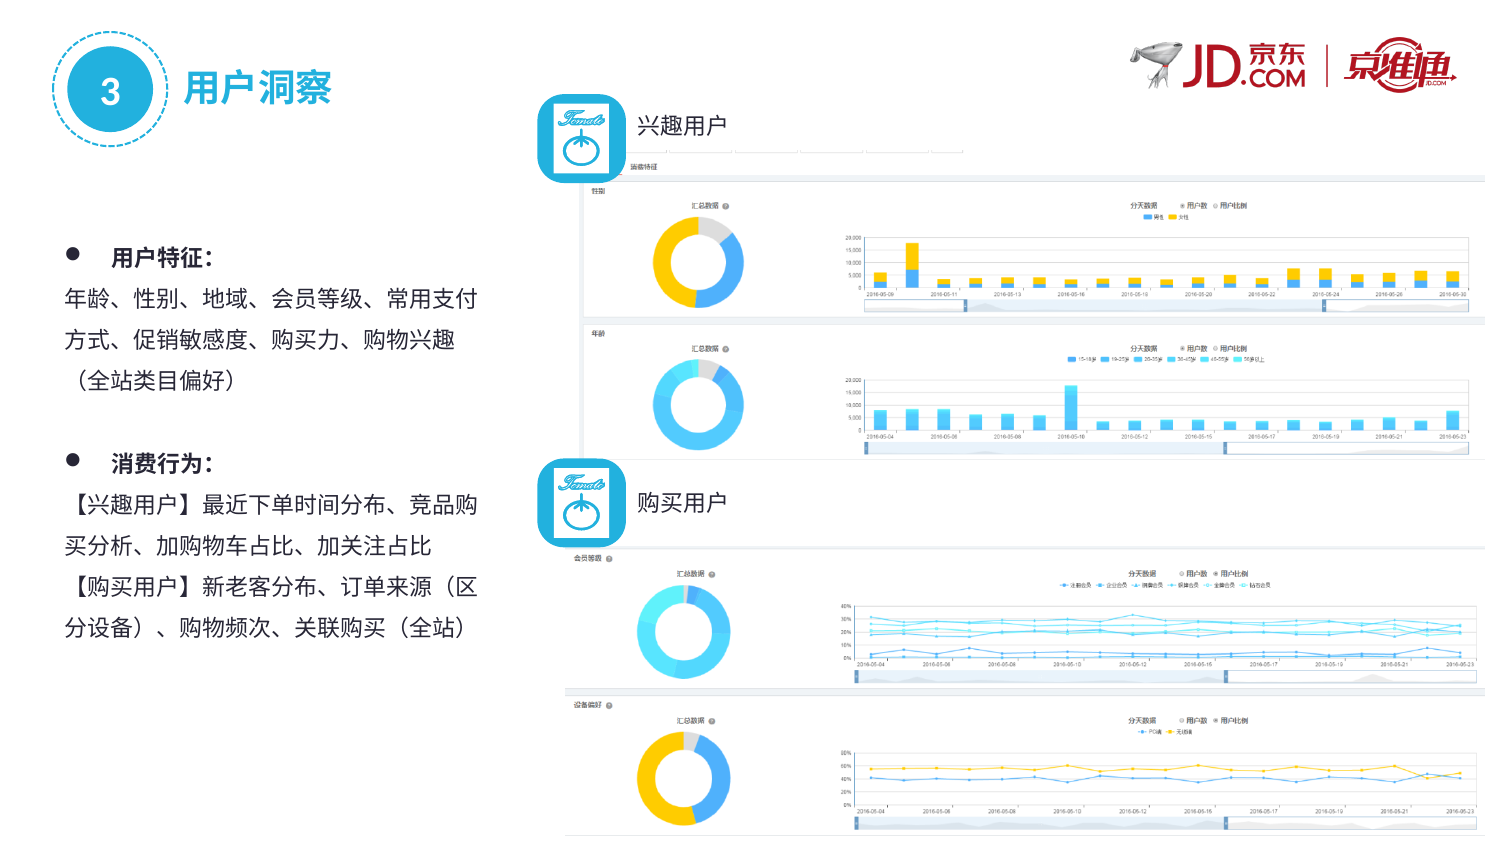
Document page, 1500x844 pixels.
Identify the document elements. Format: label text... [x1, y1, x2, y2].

text_box [537, 458, 626, 548]
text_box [553, 103, 609, 174]
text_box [553, 468, 610, 538]
picture [565, 546, 1485, 836]
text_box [52, 31, 168, 147]
picture [1114, 30, 1471, 103]
text_box 用户特征： 年龄、性别、地域、会员等级、常用支付方式、促销敏感度、购买力、购物兴趣（全站类目偏好） 消费行为： 【兴趣用户】最近下单时间分布、竞品购买分析、加购物车占比、加关注占比 【购买用户】新老客分布、订单来源（区分设备）、购物频次、关联购买（全站） [53, 223, 502, 647]
picture [579, 150, 1485, 460]
text_box [537, 94, 626, 184]
text_box 购买用户 [626, 482, 741, 522]
text_box 兴趣用户 [626, 105, 741, 145]
text_box 用户洞察 [168, 56, 348, 116]
